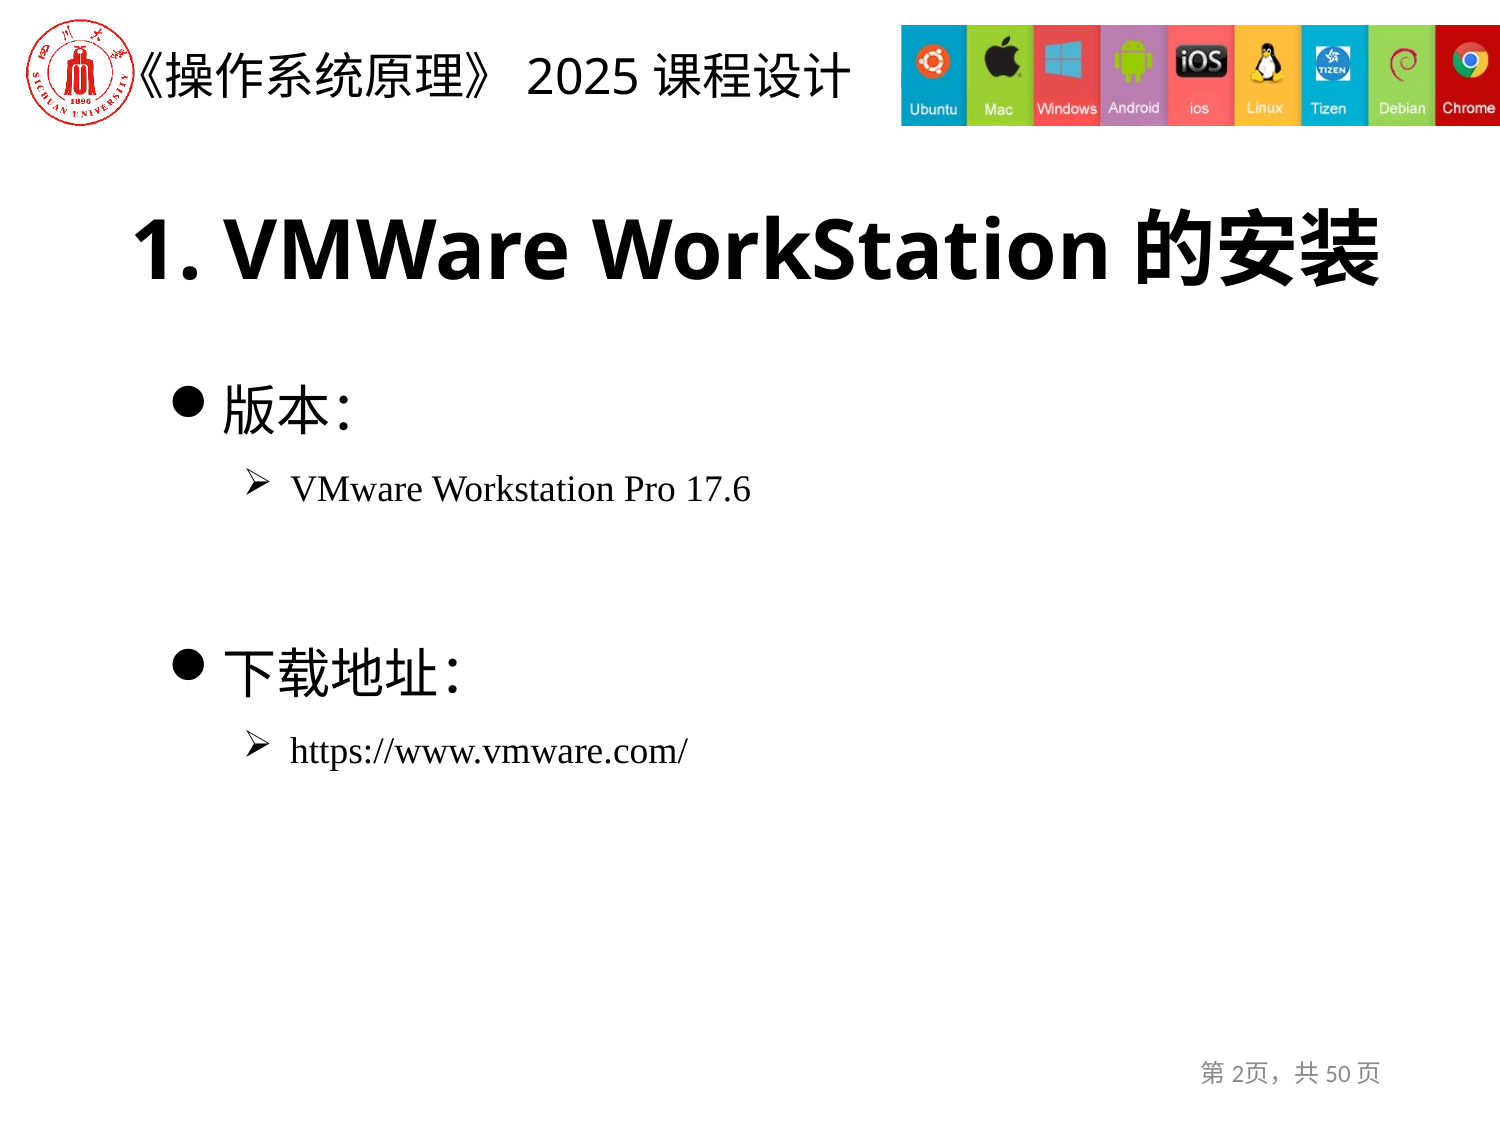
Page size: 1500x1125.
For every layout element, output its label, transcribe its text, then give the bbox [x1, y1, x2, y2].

text_box 版本： VMware Workstation Pro 17.6 下载地址： https://www.vmware.com/ [153, 336, 1377, 905]
picture [26, 4, 139, 146]
text_box 1. VMWare WorkStation的安装 [116, 188, 1398, 304]
text_box 《操作系统原理》2025课程设计 [139, 37, 868, 113]
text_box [901, 25, 1500, 126]
slide_number [1059, 1042, 1397, 1103]
